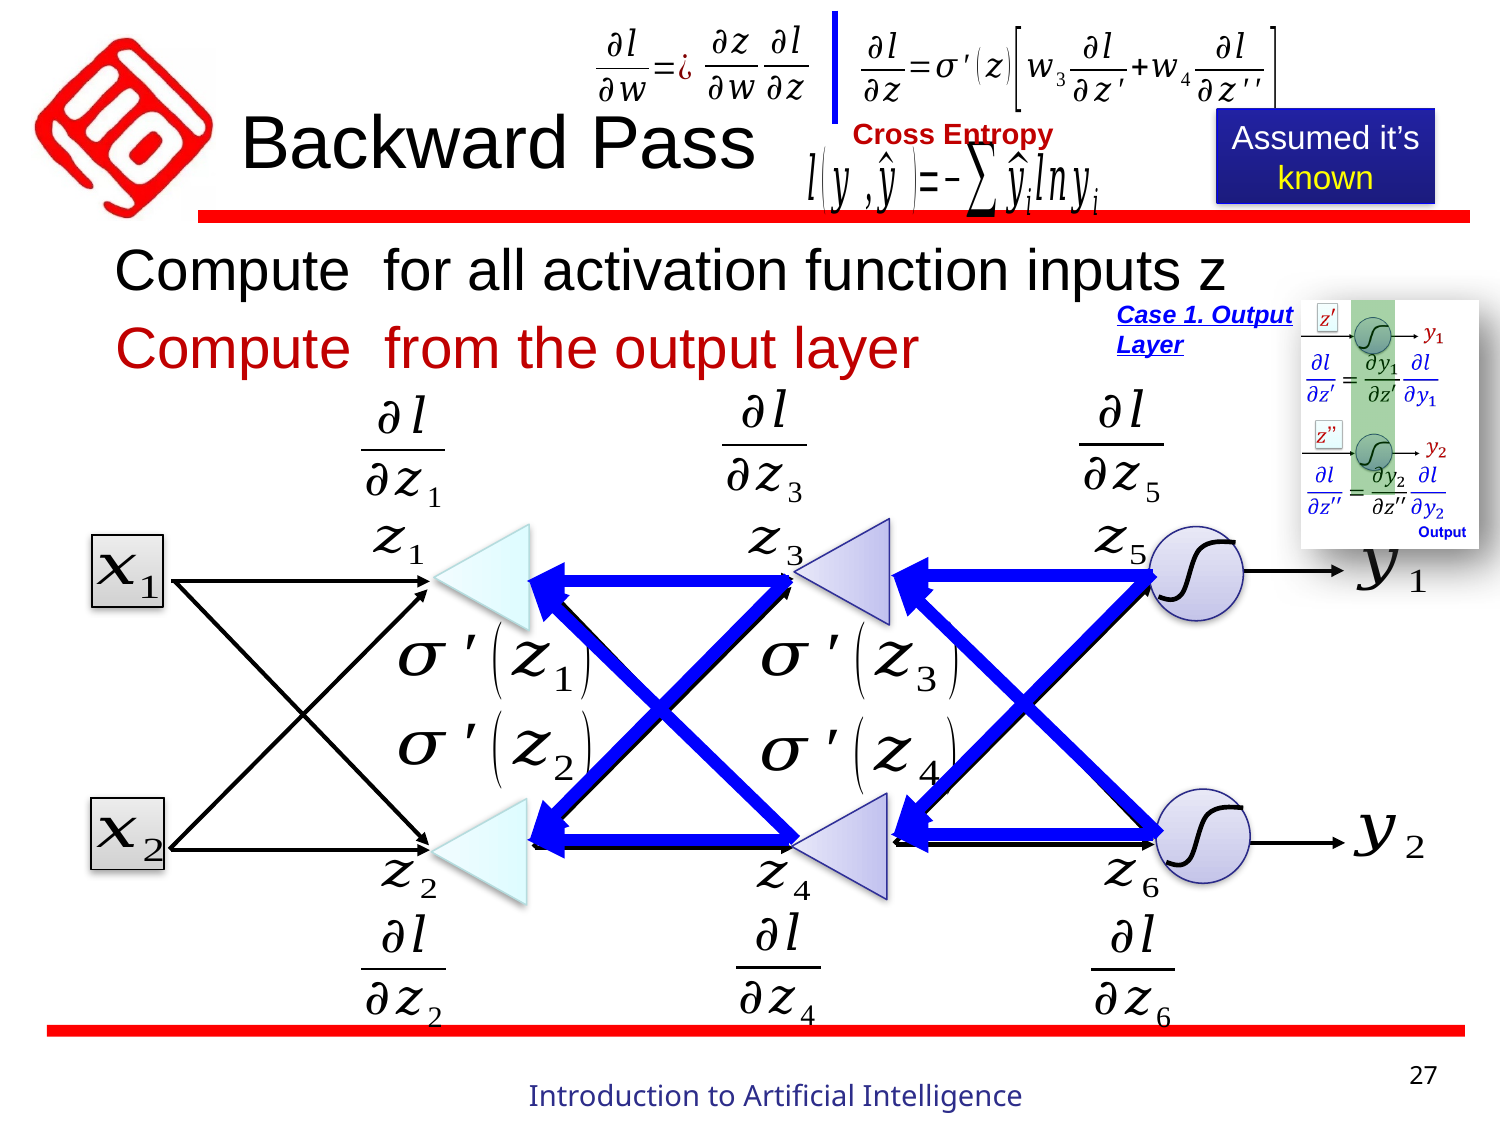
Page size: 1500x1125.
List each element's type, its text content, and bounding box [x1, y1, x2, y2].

picture [1301, 300, 1479, 549]
slide_number 27 [1287, 1051, 1454, 1088]
title Backward Pass [225, 45, 1425, 233]
text_box [434, 799, 528, 906]
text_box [529, 577, 790, 841]
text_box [893, 572, 1154, 835]
text_box [793, 517, 891, 625]
text_box [1163, 545, 1244, 622]
text_box [1165, 804, 1244, 868]
text_box [1156, 788, 1251, 885]
text_box [797, 792, 888, 901]
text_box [168, 581, 431, 851]
text_box [433, 523, 530, 629]
text_box [1148, 525, 1230, 592]
text_box Case 1. Output Layer [1101, 291, 1319, 366]
picture [31, 34, 216, 221]
text_box Cross Entropy [837, 108, 1177, 158]
text_box Assumed it’s known [1216, 108, 1435, 204]
text_box [1163, 539, 1236, 602]
footer Introduction to Artificial Intelligence [456, 1069, 1097, 1125]
